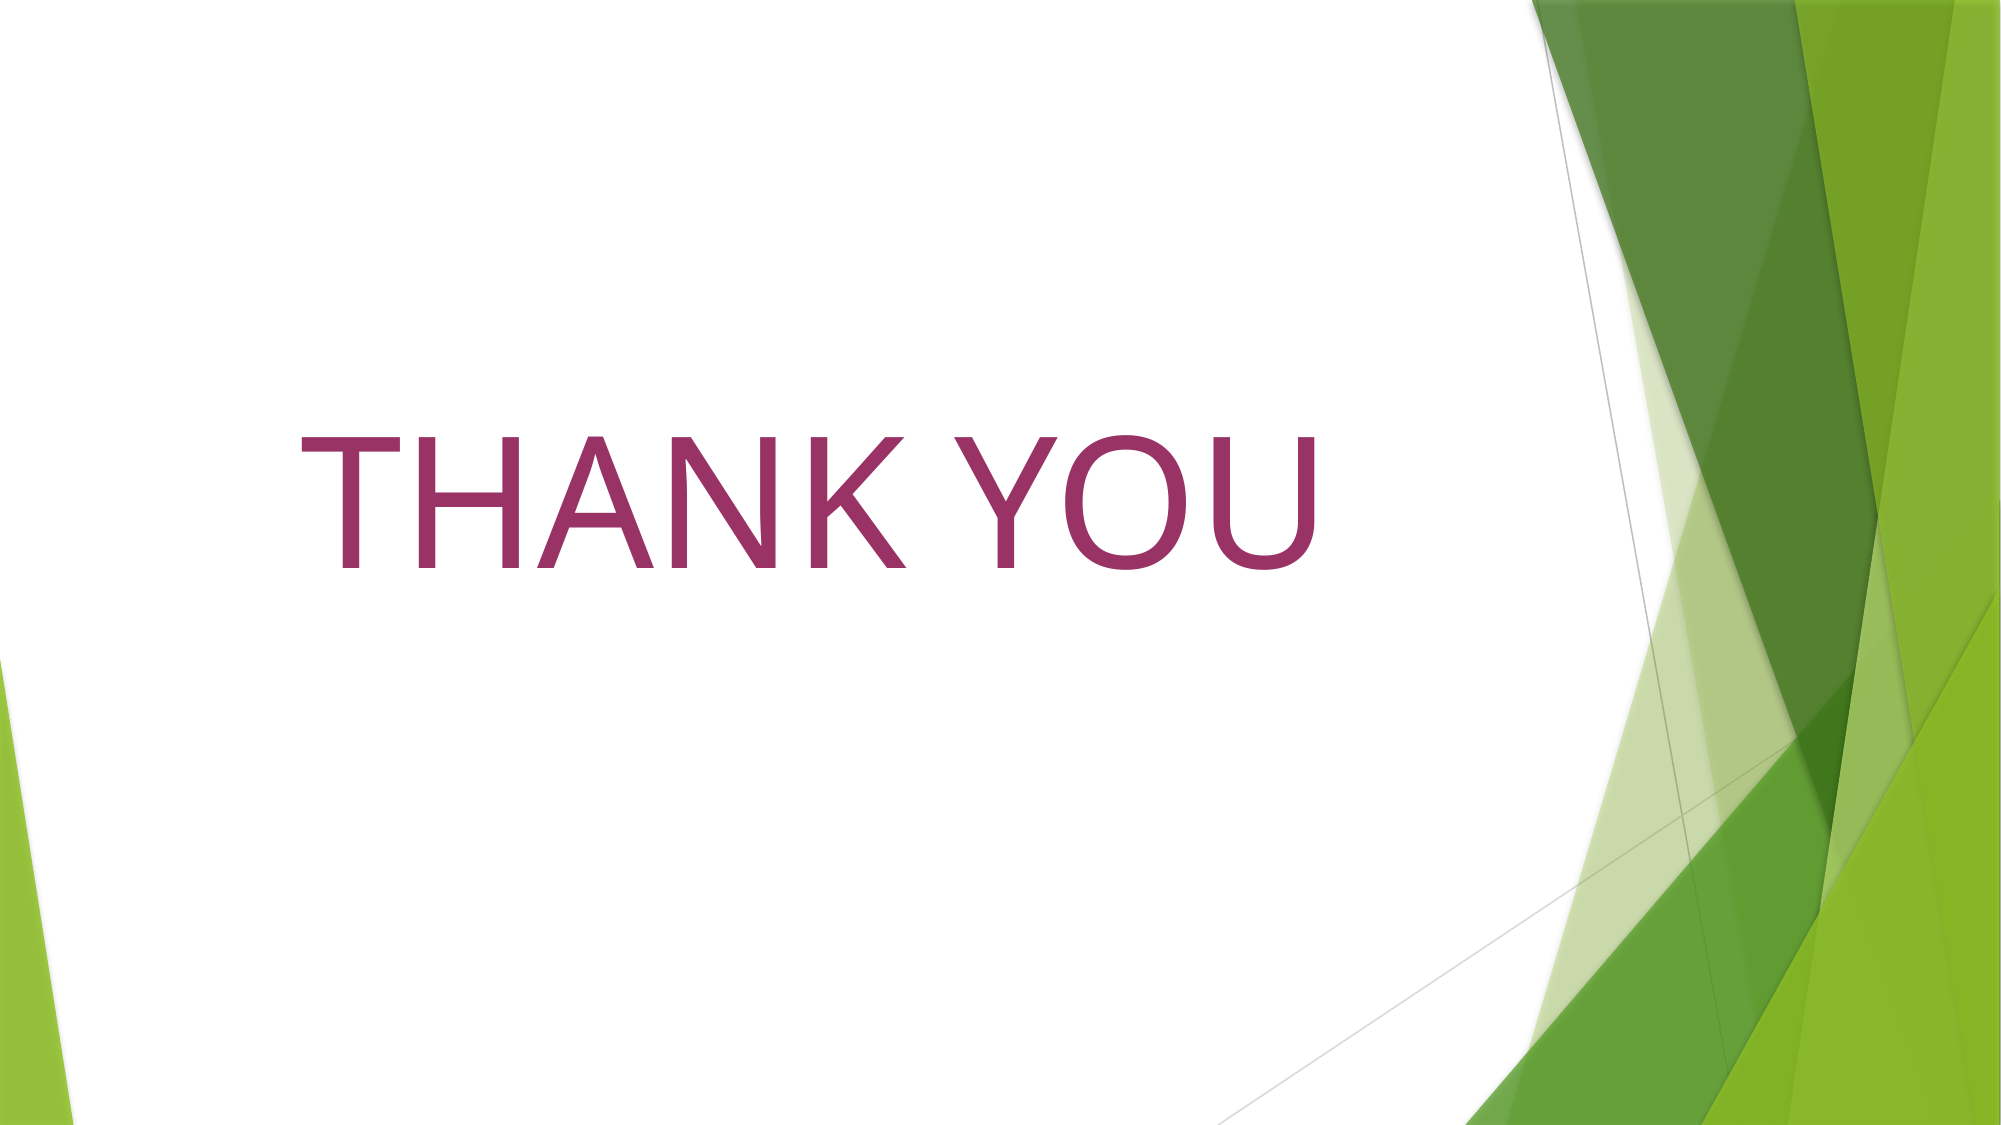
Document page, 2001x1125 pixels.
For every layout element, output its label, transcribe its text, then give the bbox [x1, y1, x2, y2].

title THANK YOU [111, 378, 1522, 722]
